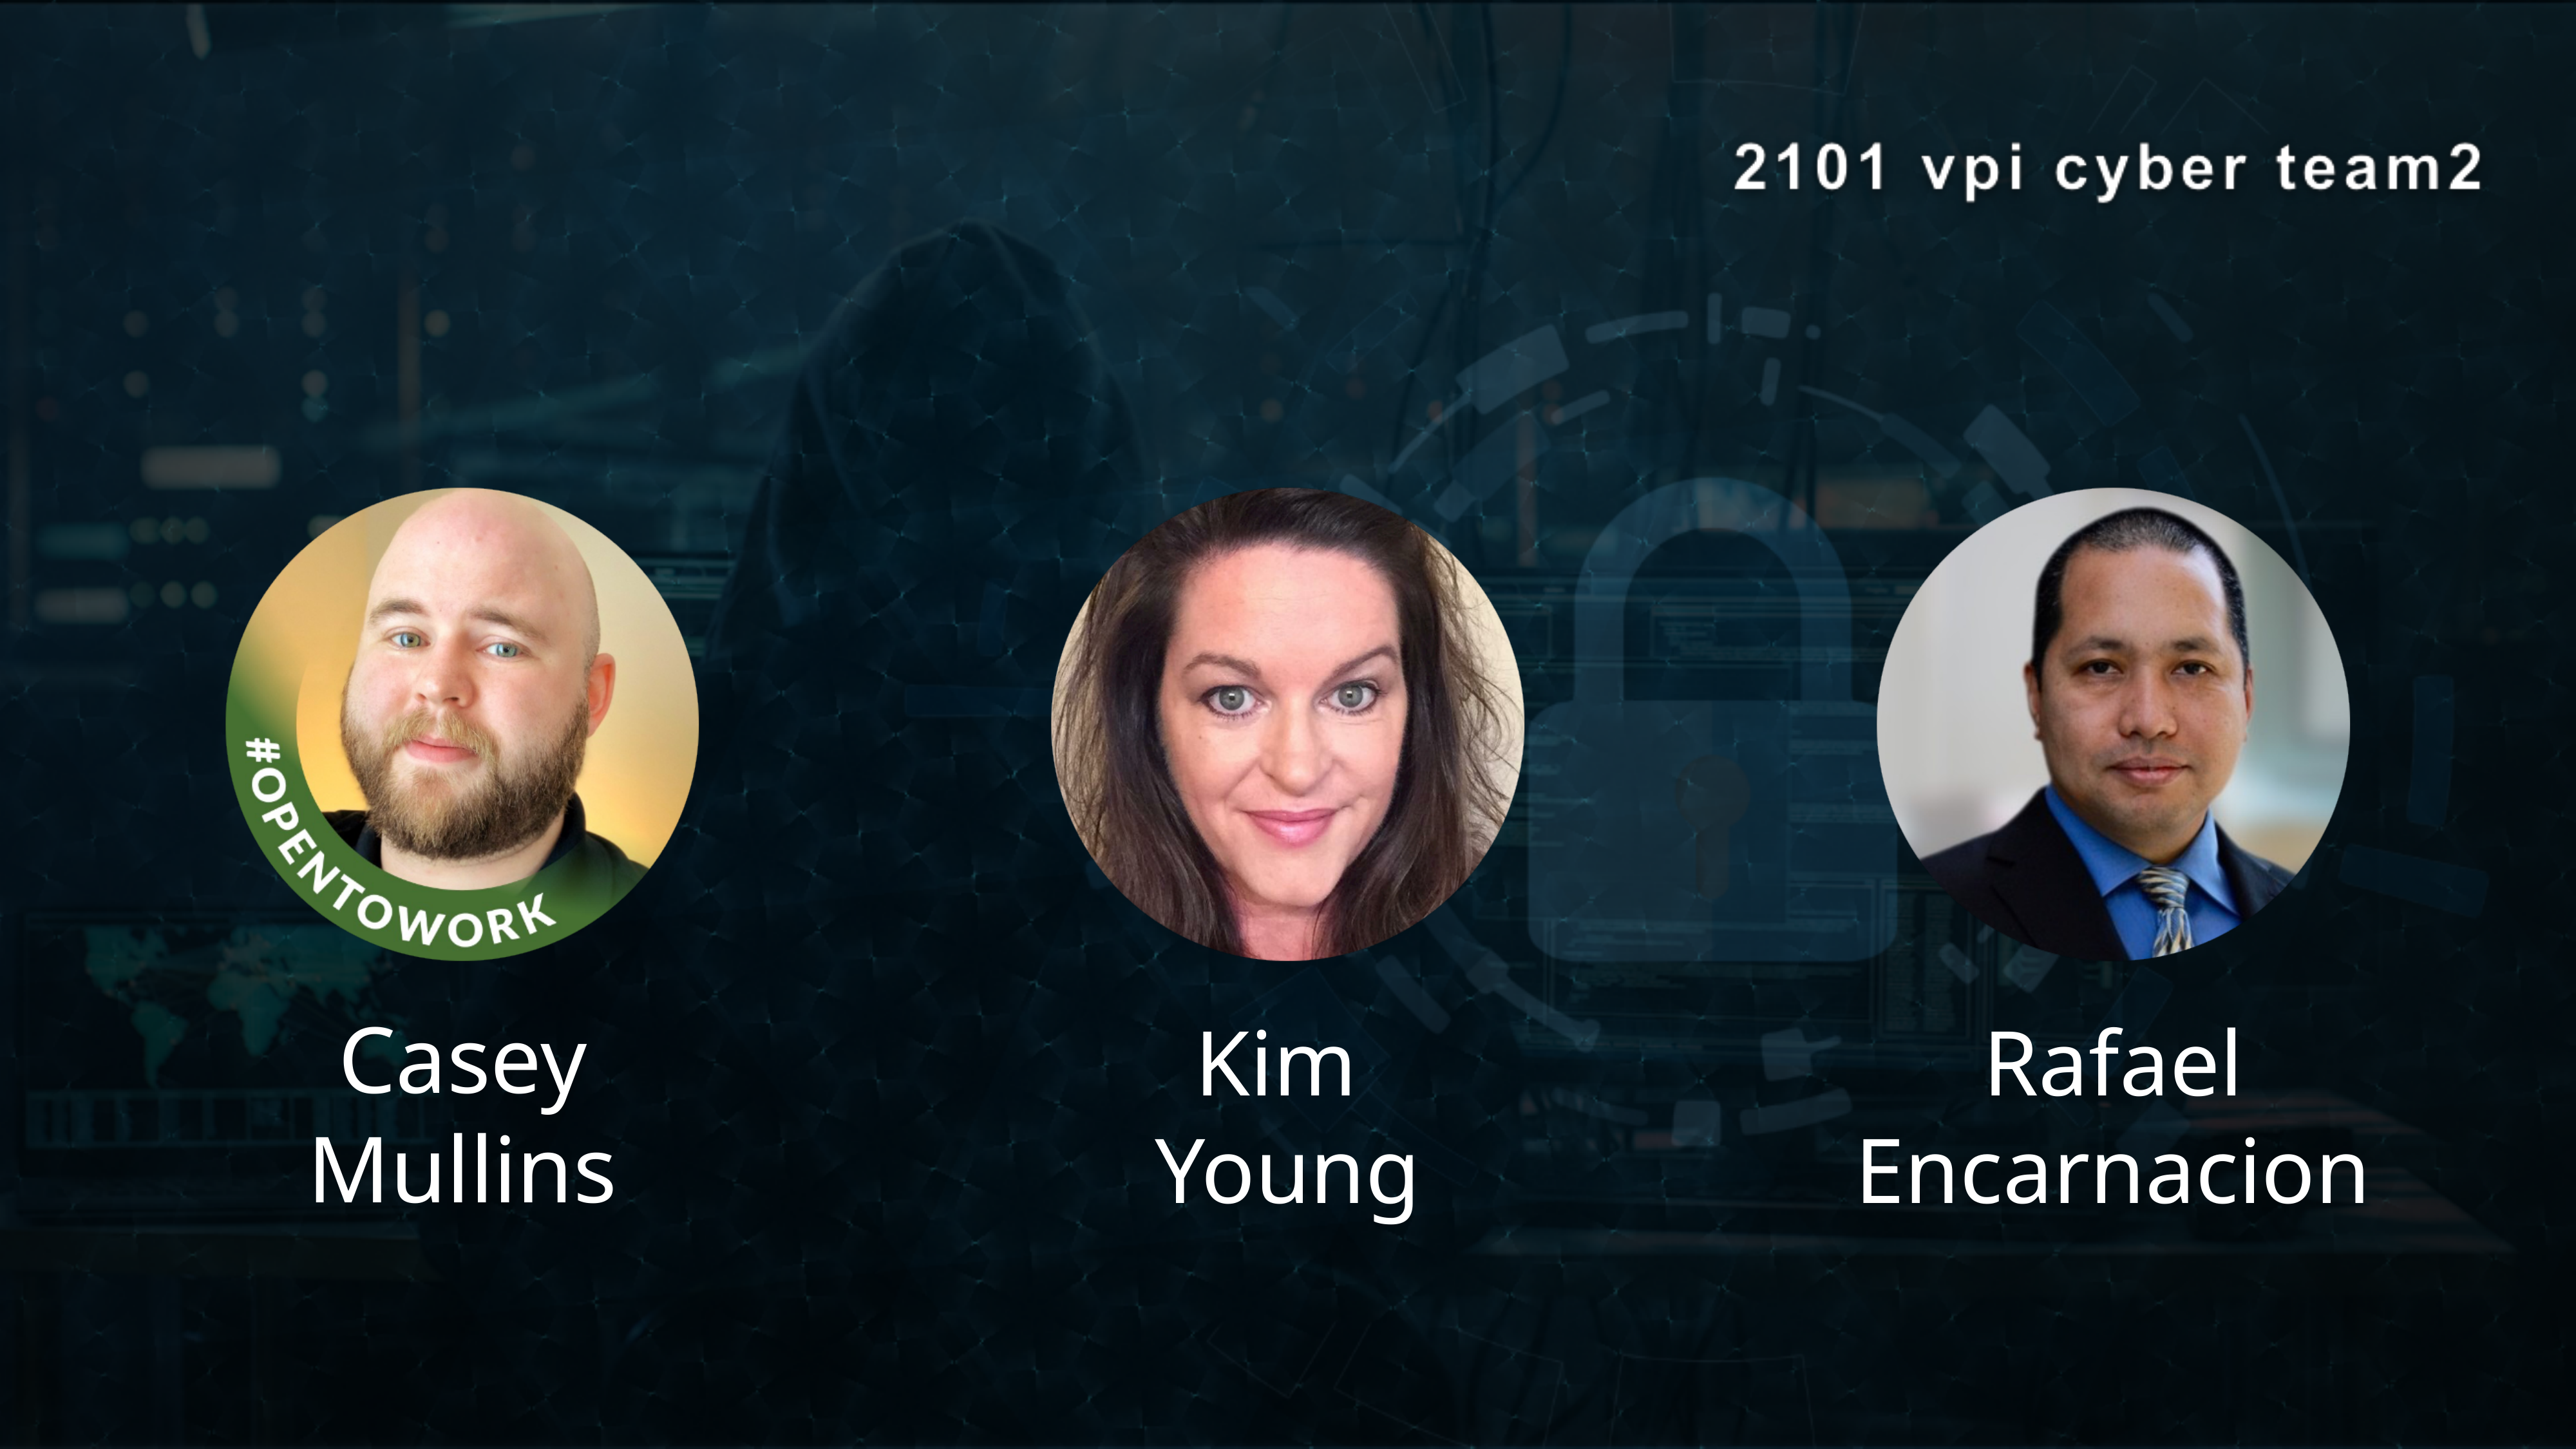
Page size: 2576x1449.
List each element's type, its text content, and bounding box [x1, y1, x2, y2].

text_box Rafael Encarnacion [1817, 996, 2409, 1229]
picture [0, 0, 2576, 1449]
text_box Kim Young [1055, 996, 1521, 1229]
title Casey Mullins [289, 996, 636, 1229]
